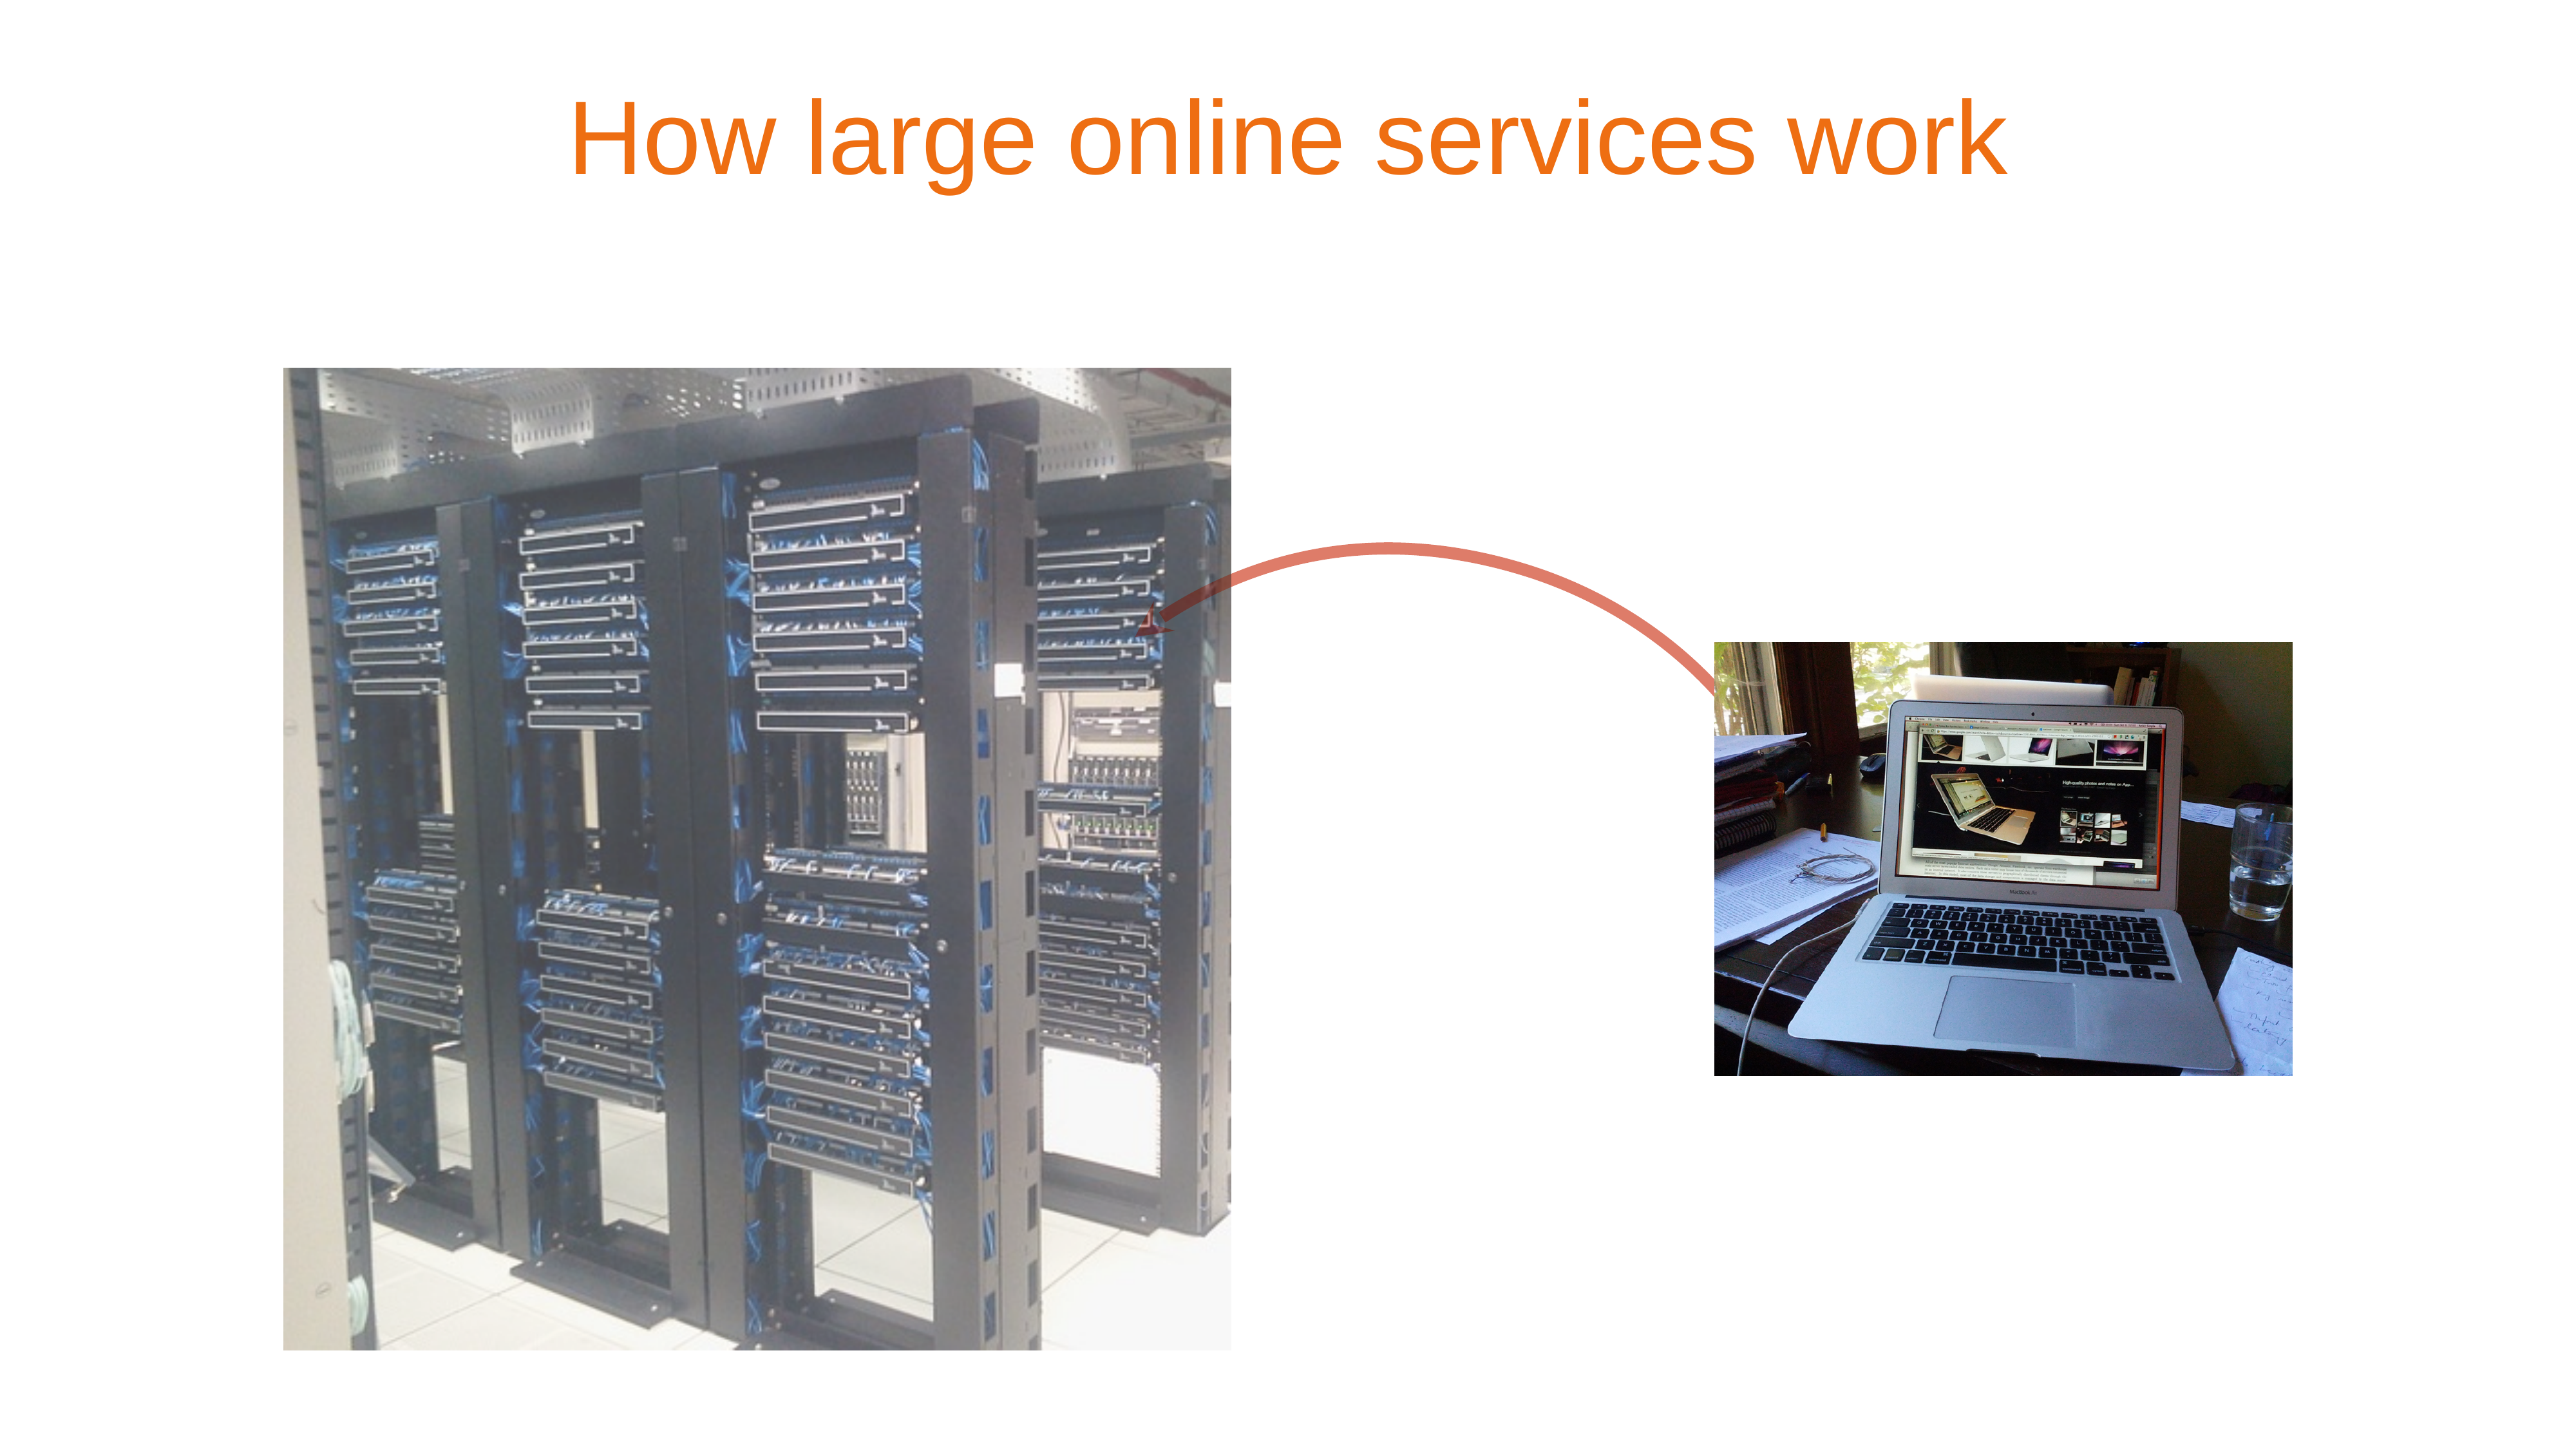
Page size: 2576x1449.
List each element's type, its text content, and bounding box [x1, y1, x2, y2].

picture [283, 368, 1231, 1350]
text_box [1237, 549, 1710, 716]
picture [1714, 642, 2293, 1076]
title How large online services work [321, 0, 2255, 265]
